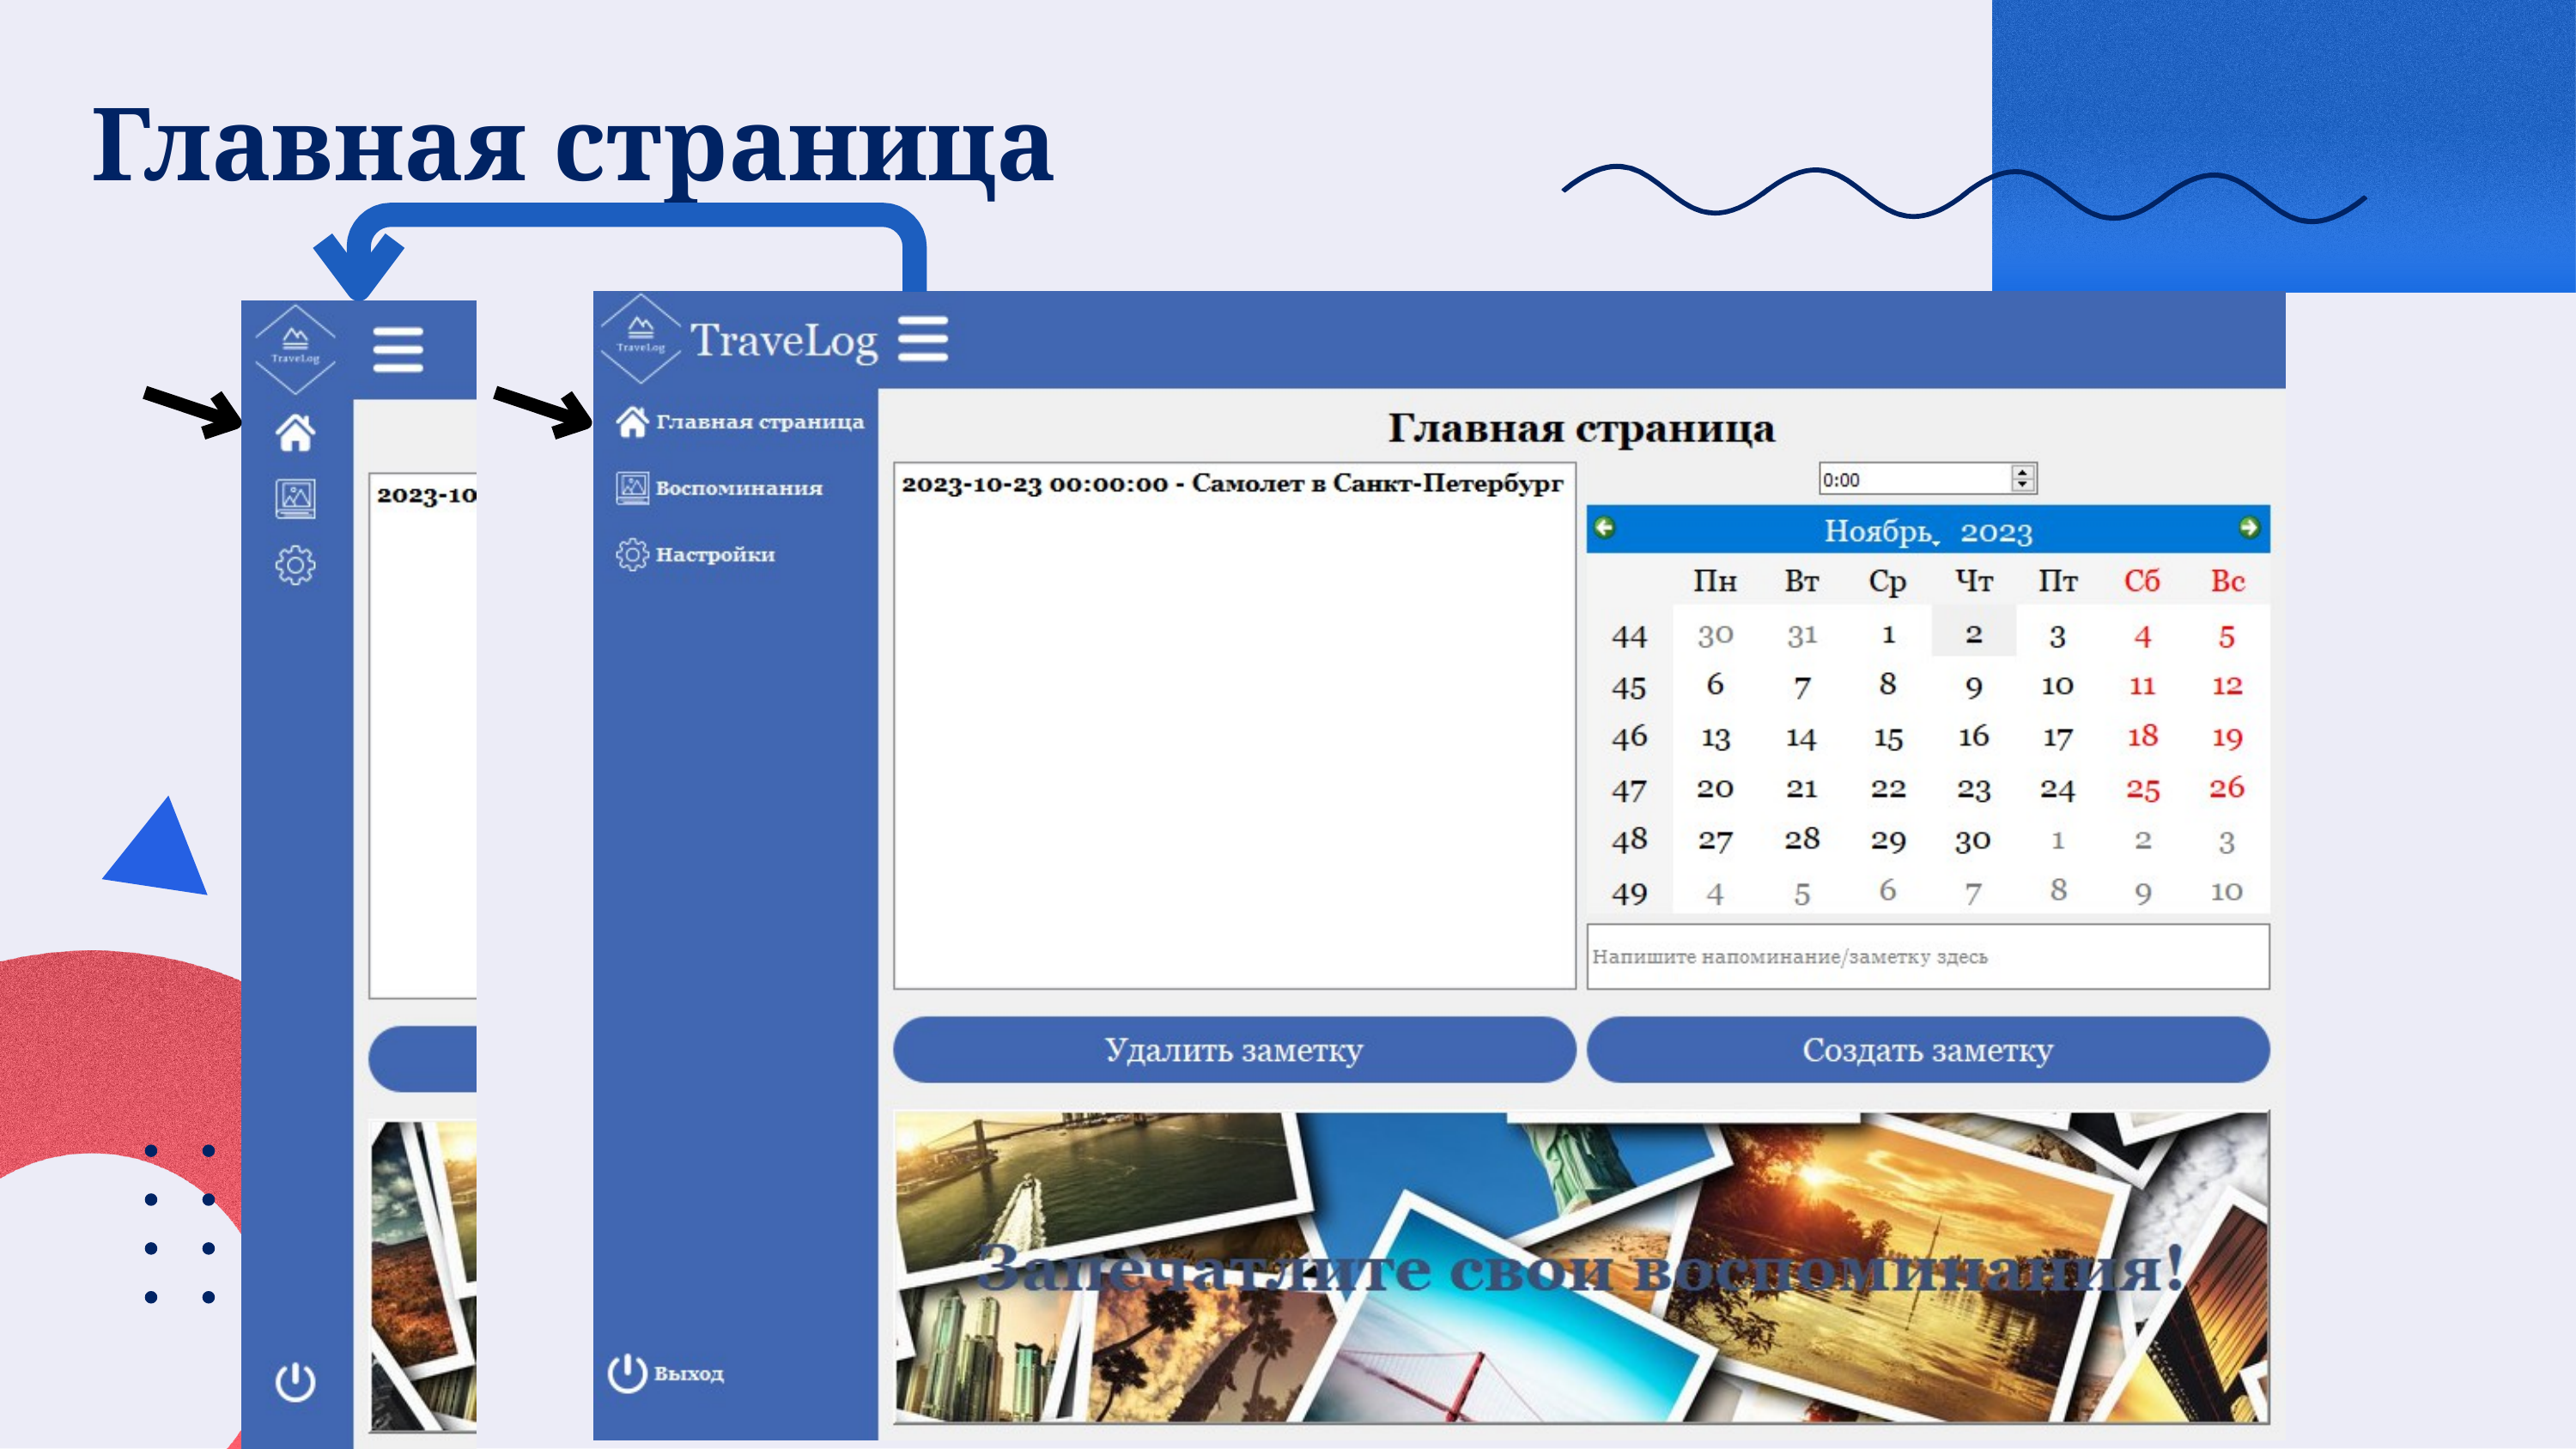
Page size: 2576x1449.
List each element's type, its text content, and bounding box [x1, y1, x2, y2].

title Главная страница [45, 26, 1734, 322]
picture [593, 0, 2576, 1440]
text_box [137, 202, 927, 440]
picture [0, 440, 477, 1449]
